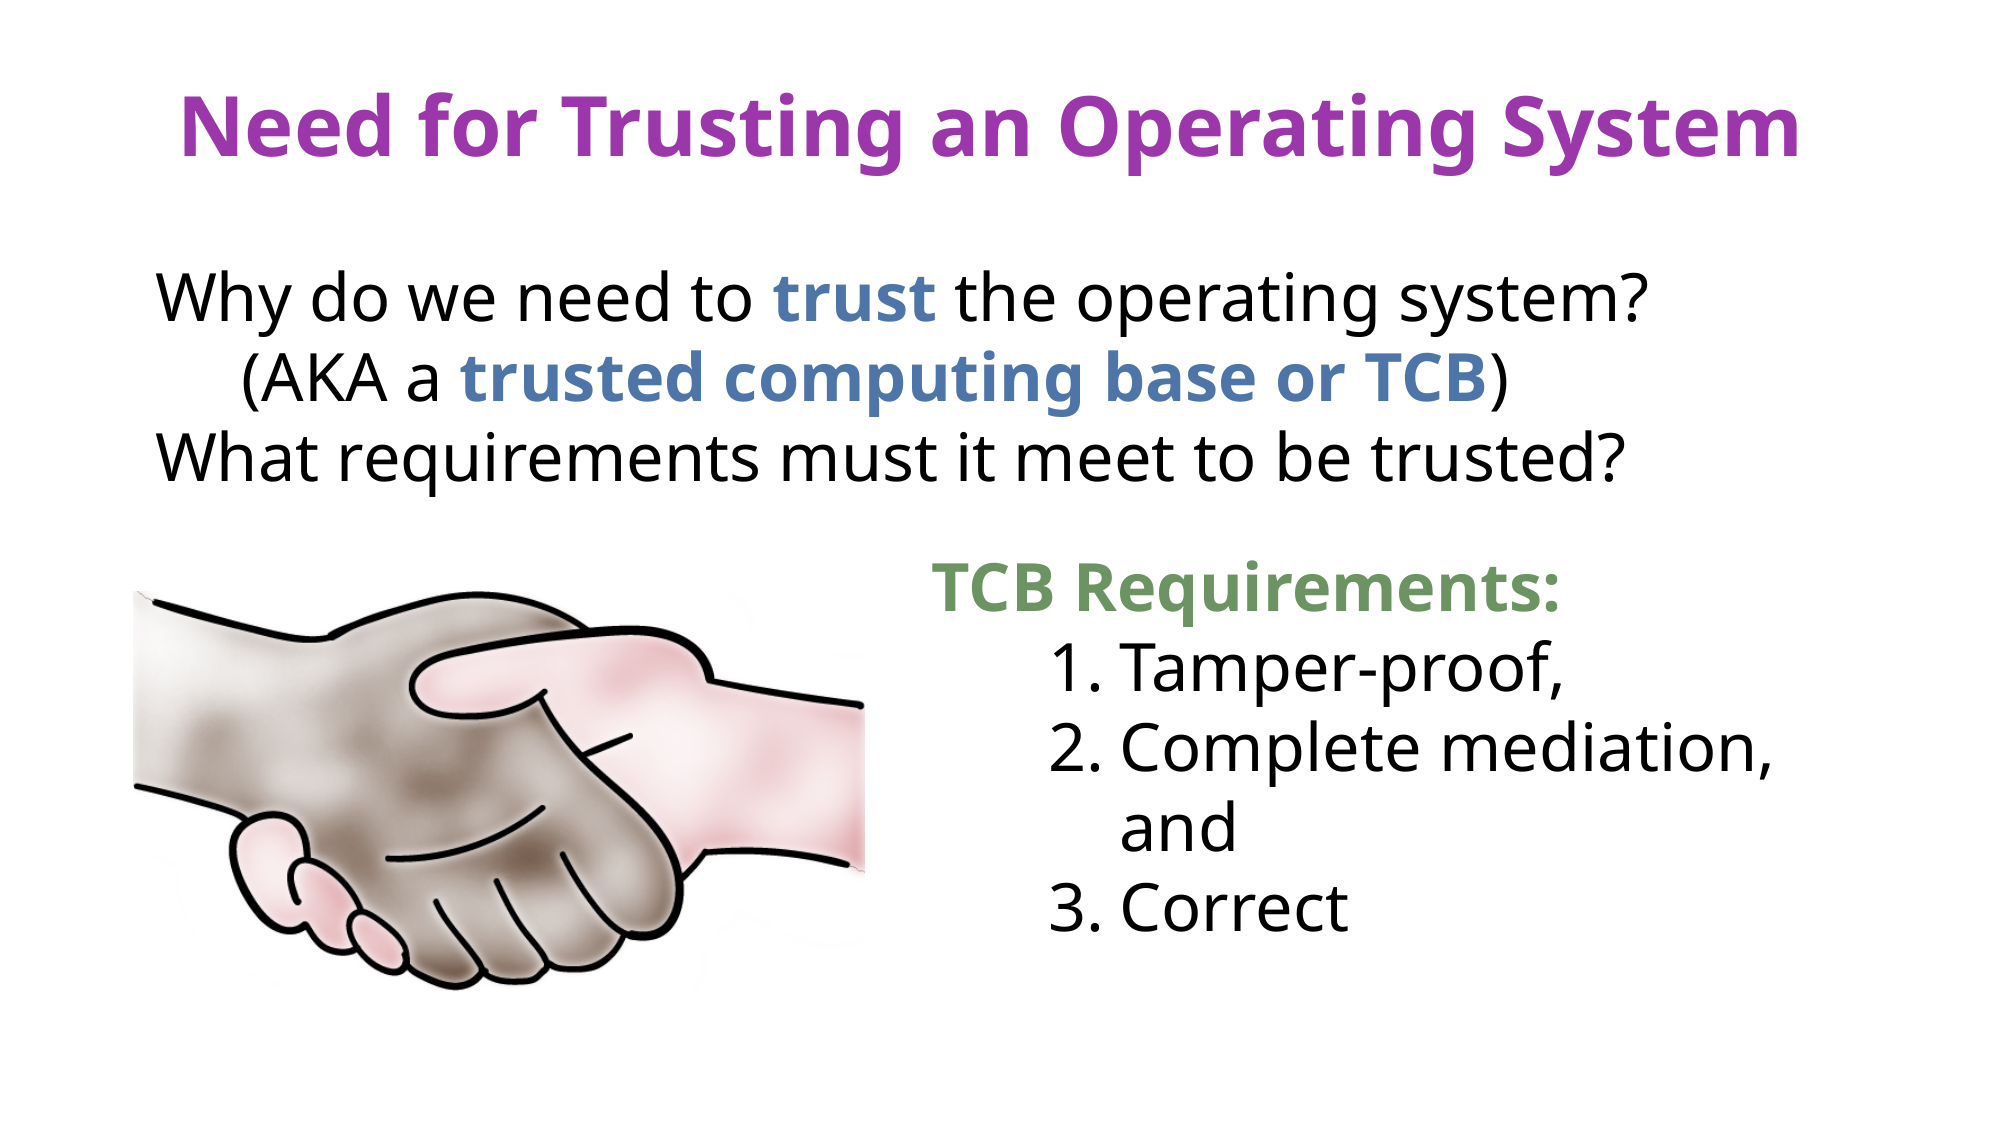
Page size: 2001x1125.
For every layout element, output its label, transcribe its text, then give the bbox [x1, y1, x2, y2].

text_box TCB Requirements: Tamper-proof, Complete mediation, and Correct [879, 498, 1861, 991]
picture [133, 591, 865, 992]
list Why do we need to trust the operating system? (AKA a trusted computing base or TCB) What requirements must it meet to be trusted? [98, 235, 1949, 482]
title Need for Trusting an Operating System [75, 0, 1906, 247]
